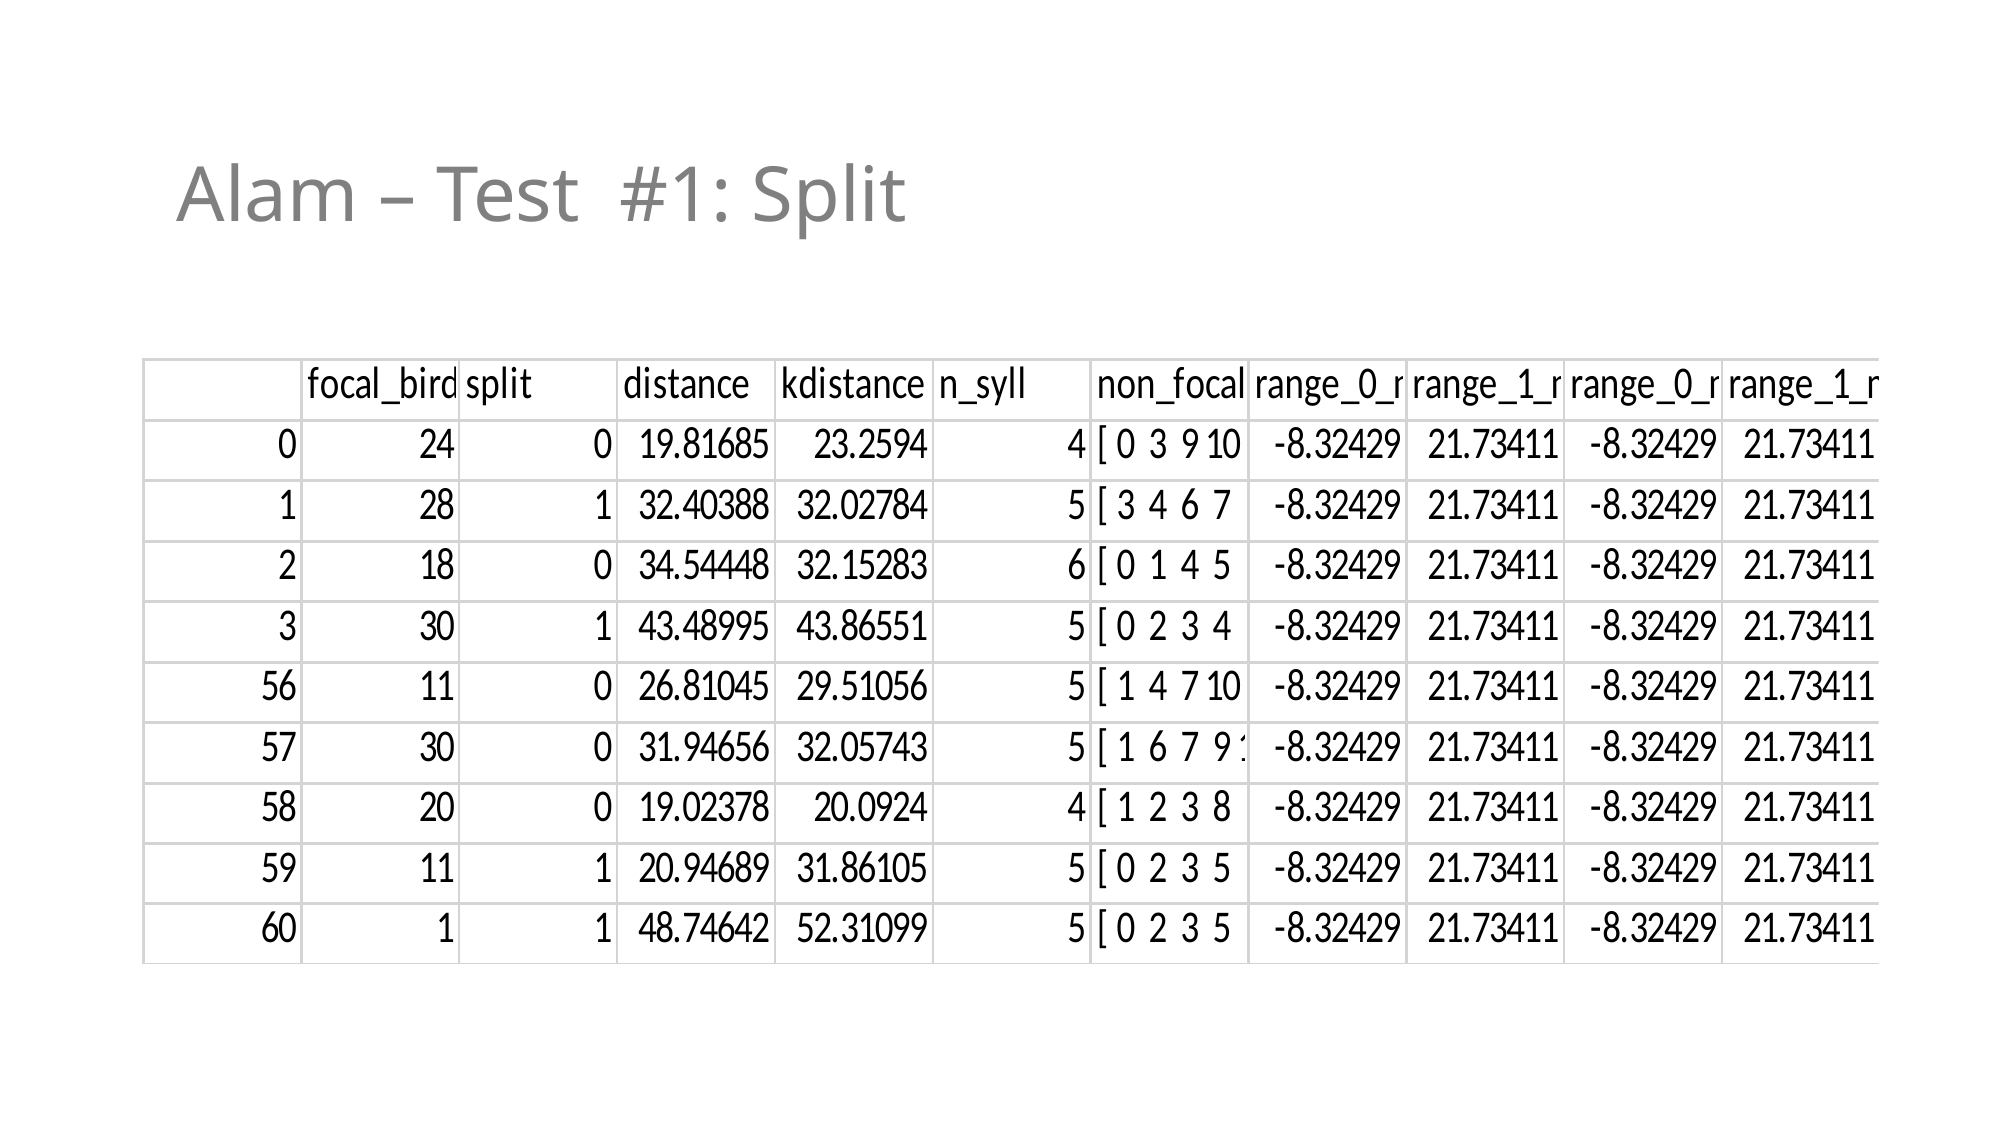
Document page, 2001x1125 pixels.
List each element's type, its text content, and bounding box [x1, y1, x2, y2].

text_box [142, 358, 1882, 967]
title Alam – Test #1: Split [161, 120, 1000, 273]
